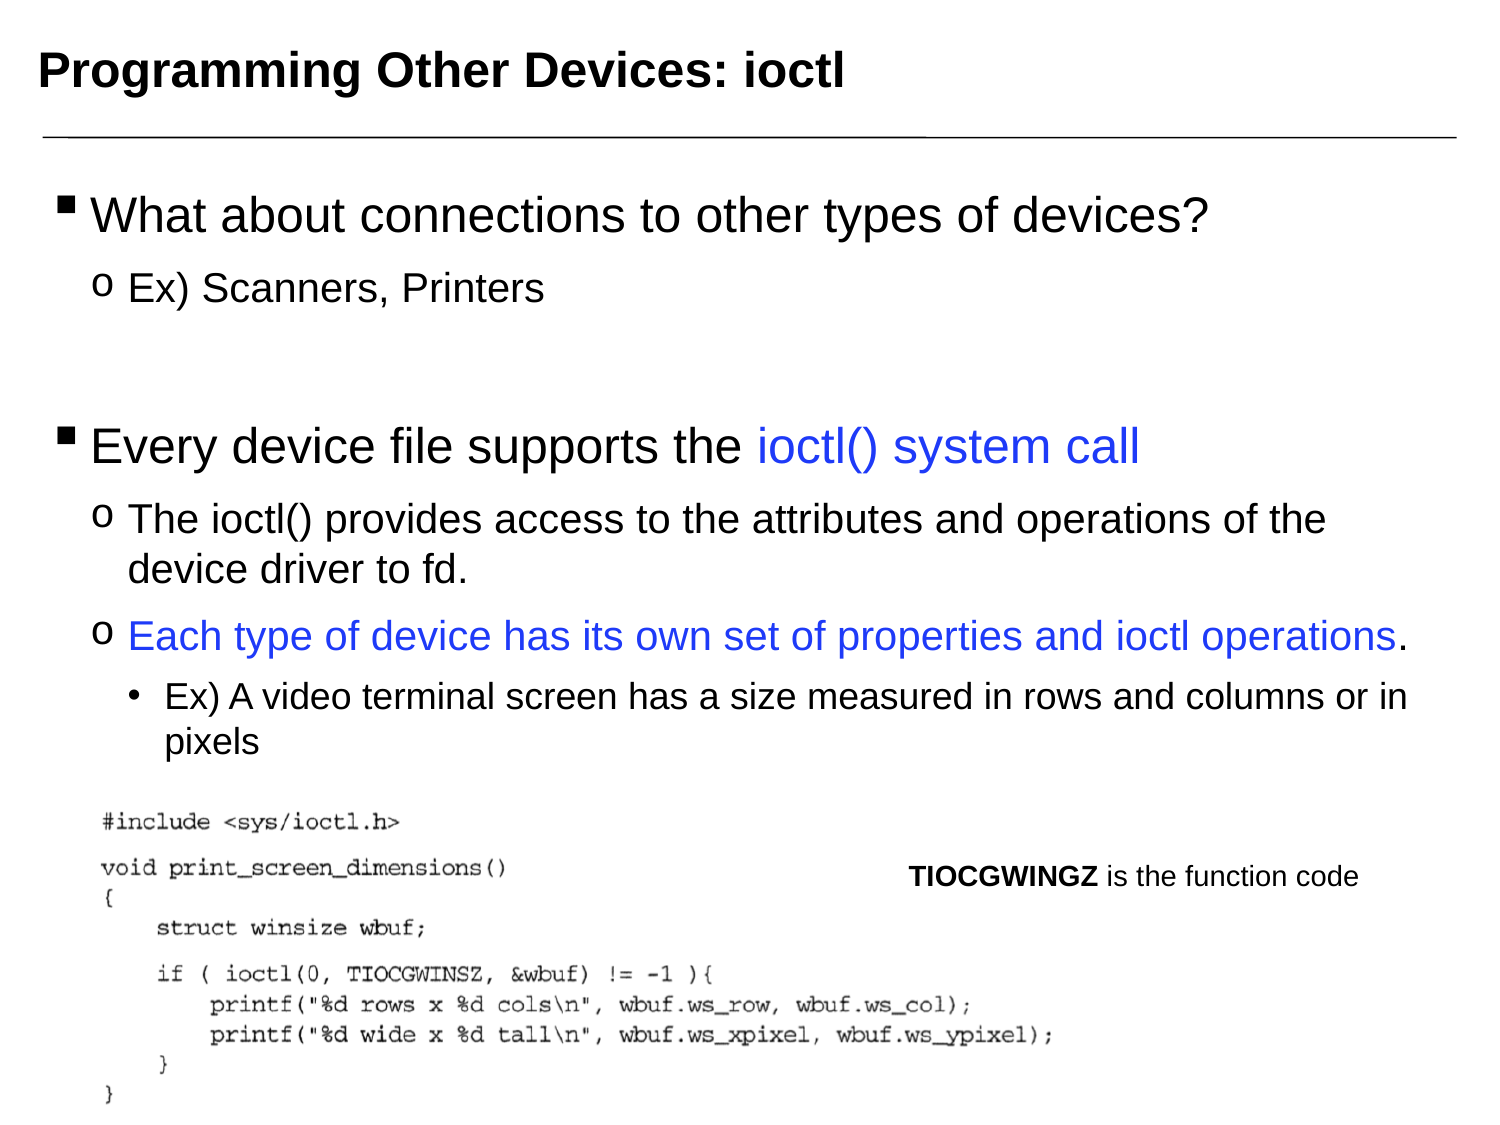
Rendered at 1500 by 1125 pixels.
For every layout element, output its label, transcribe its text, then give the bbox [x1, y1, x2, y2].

list What about connections to other types of devices? Ex) Scanners, Printers Every device file supports the ioctl() system call The ioctl() provides access to the attributes and operations of the device driver to fd. Each type of device has its own set of properties and ioctl operations. Ex) A video terminal screen has a size measured in rows and columns or in pixels [37, 174, 1450, 1050]
title Programming Other Devices: ioctl [37, 37, 1450, 113]
picture [49, 786, 1088, 1113]
text_box TIOCGWINGZ is the function code [1088, 849, 1384, 900]
